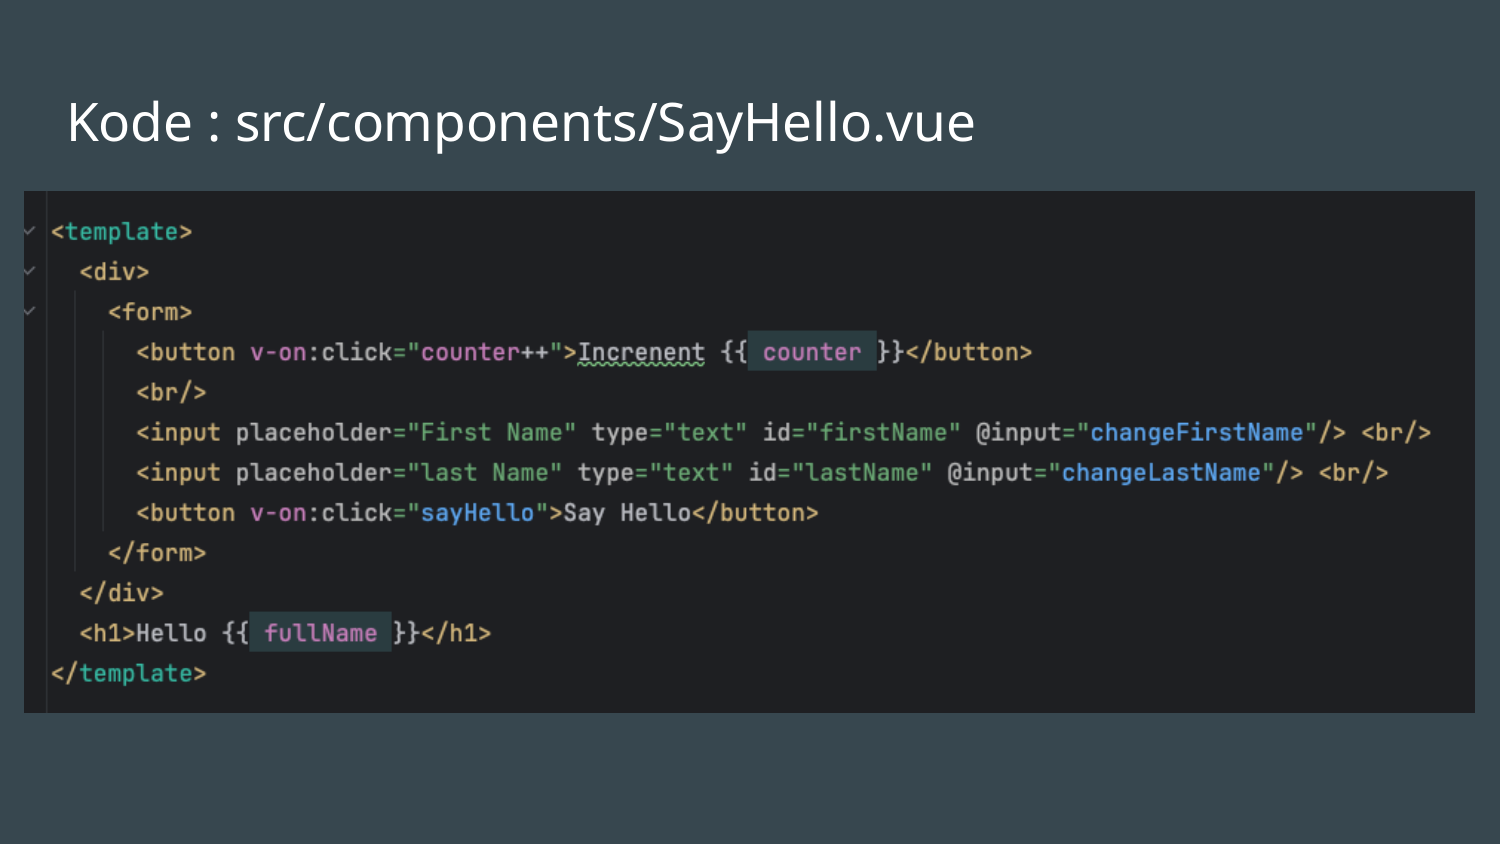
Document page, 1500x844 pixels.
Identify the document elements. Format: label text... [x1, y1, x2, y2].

picture [24, 191, 1476, 713]
title Kode : src/components/SayHello.vue [51, 72, 1449, 167]
